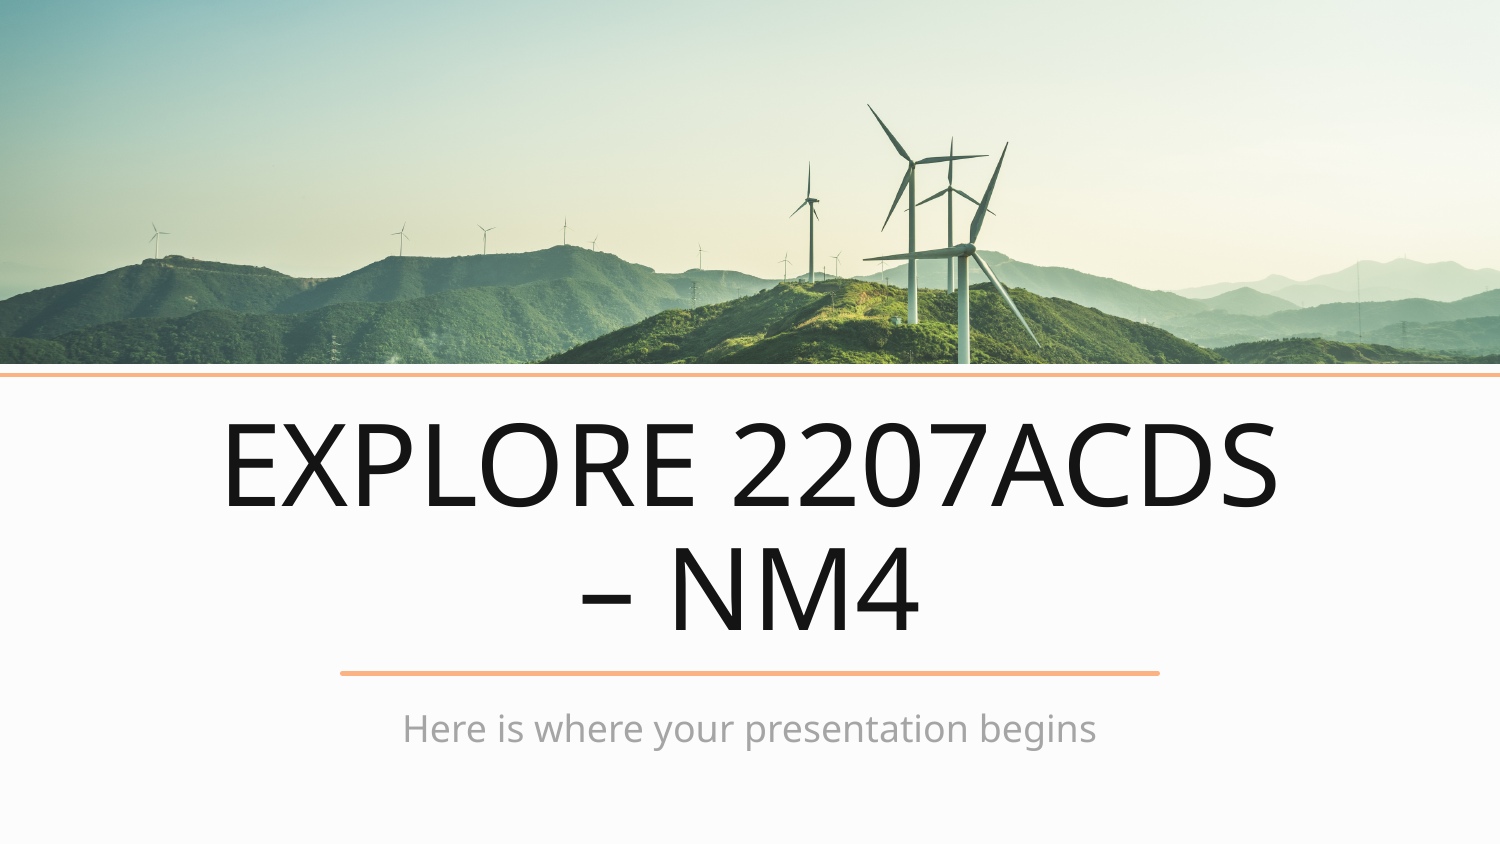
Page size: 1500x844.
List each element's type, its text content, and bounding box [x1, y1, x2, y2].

subtitle Here is where your presentation begins [275, 690, 1225, 756]
title EXPLORE 2207ACDS – NM4 [185, 391, 1315, 671]
picture [0, 0, 1500, 365]
